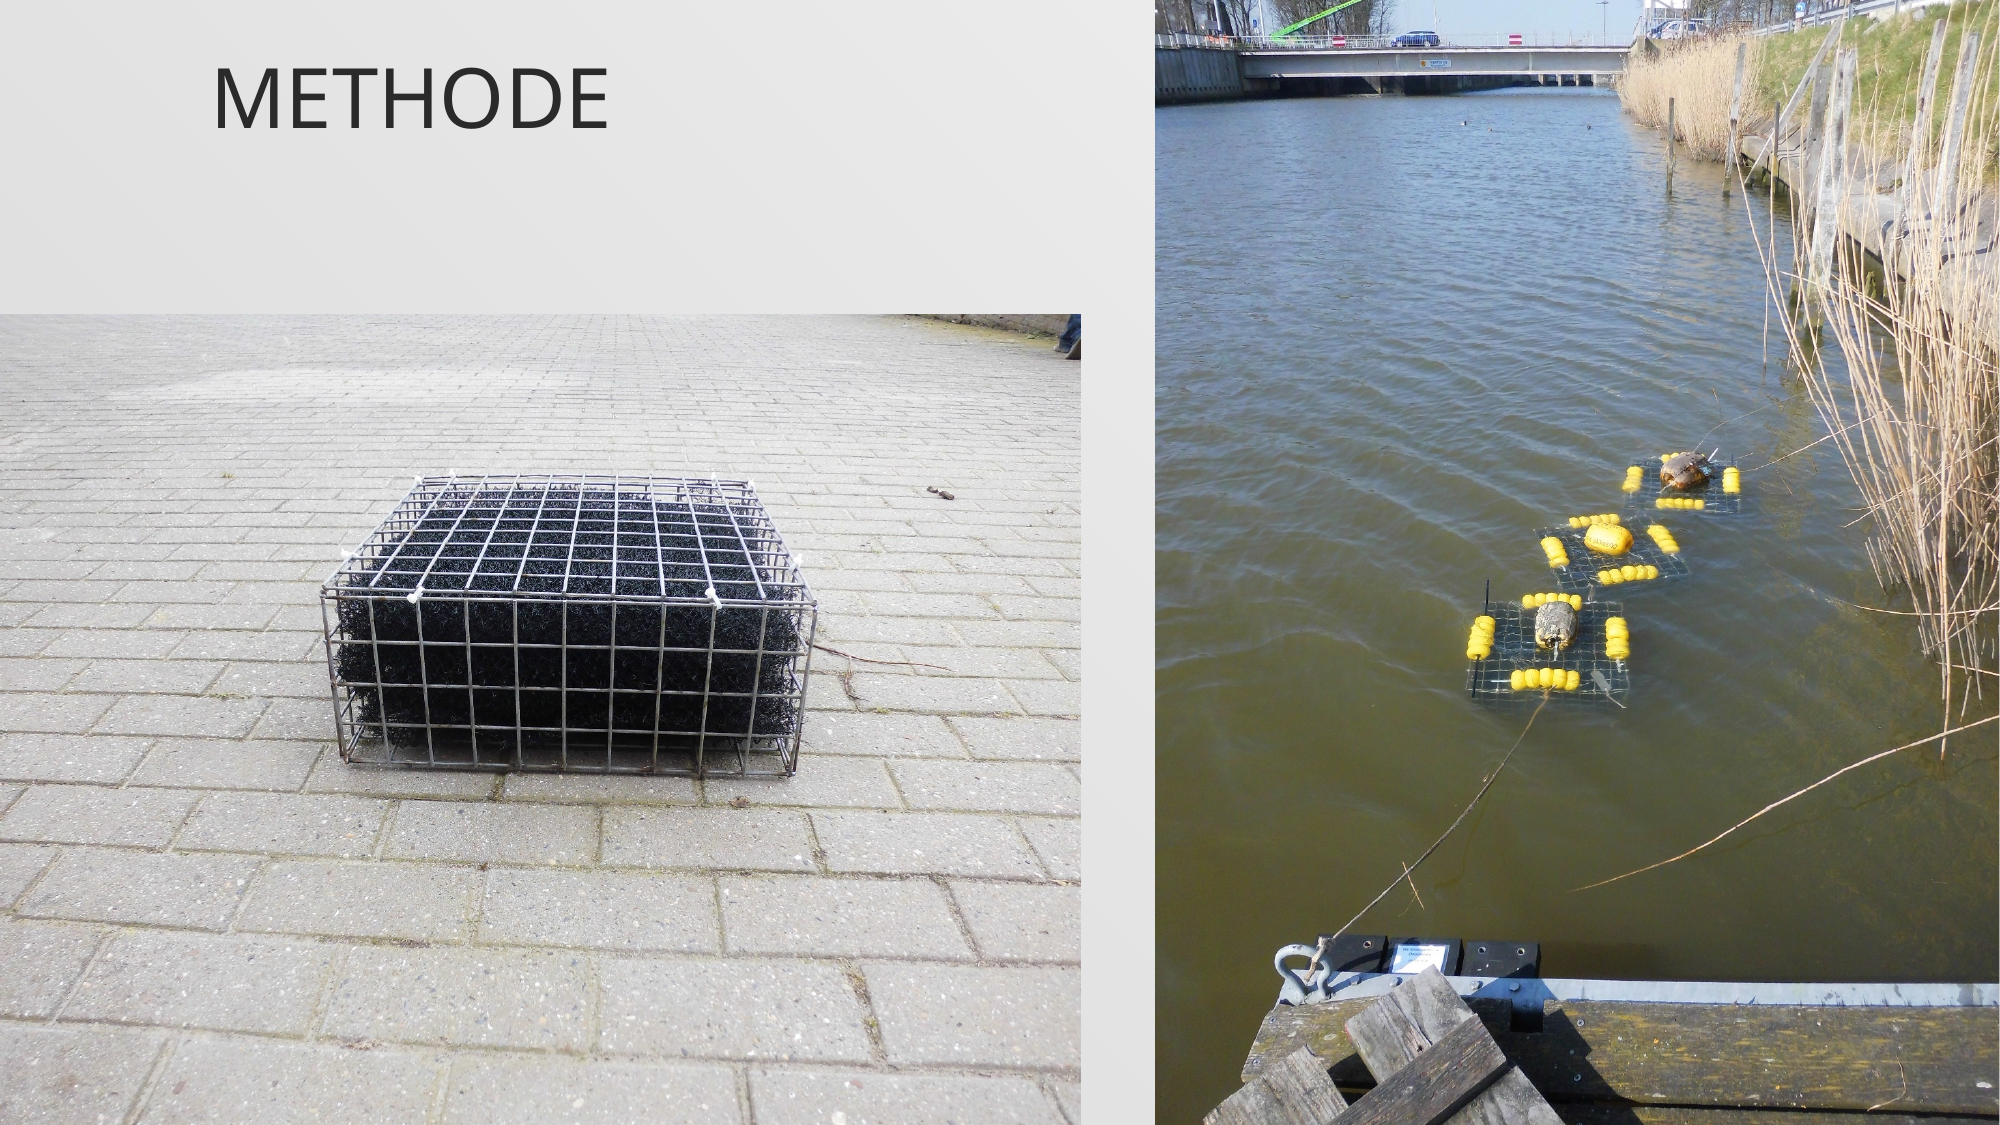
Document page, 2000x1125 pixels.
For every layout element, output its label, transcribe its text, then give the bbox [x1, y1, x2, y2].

title Methode [195, 0, 653, 155]
picture [1155, 0, 2000, 1125]
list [0, 314, 1081, 1125]
